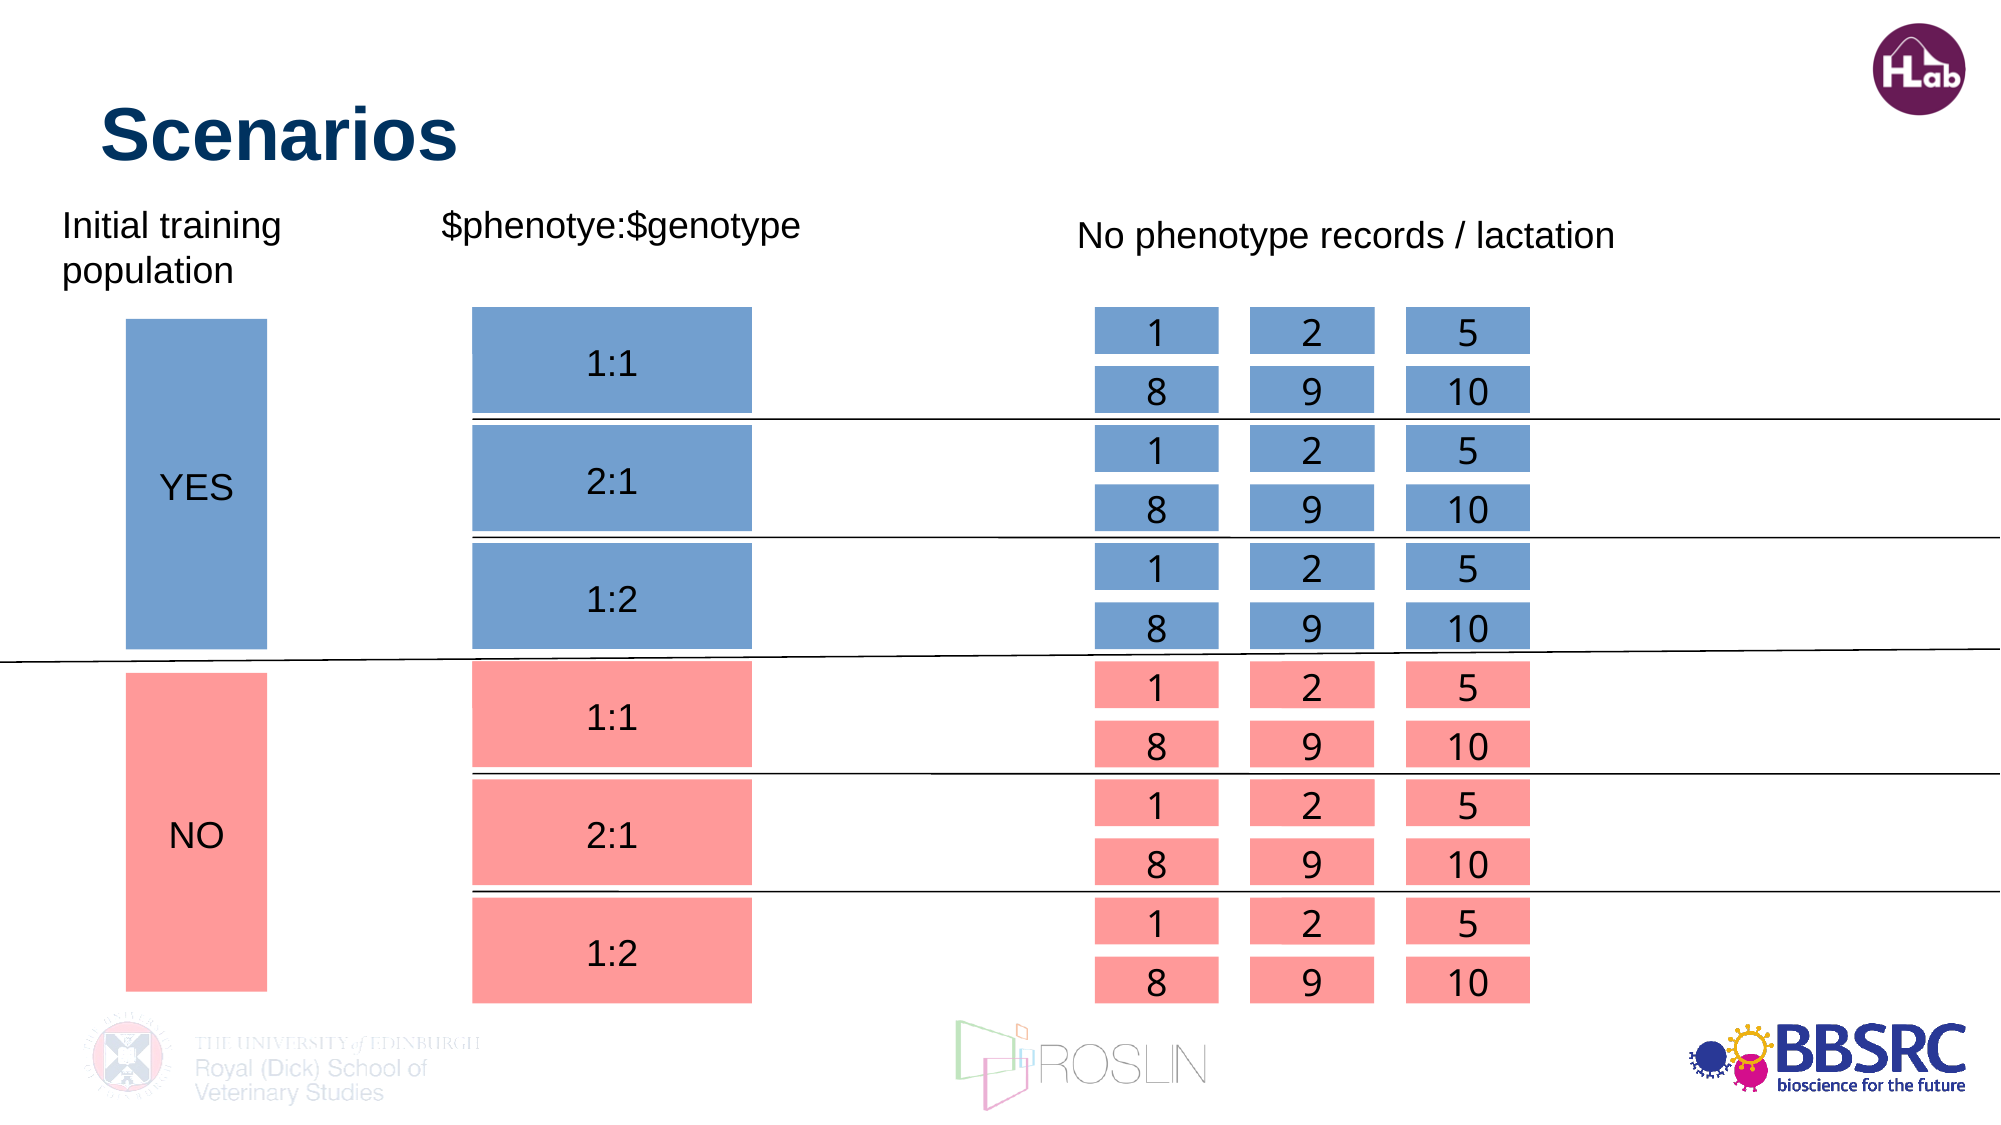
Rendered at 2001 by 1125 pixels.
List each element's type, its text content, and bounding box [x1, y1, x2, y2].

text_box 8 [1094, 366, 1219, 413]
text_box 2 [1250, 543, 1375, 590]
text_box 1:2 [472, 897, 752, 1004]
text_box 10 [1406, 484, 1530, 532]
text_box Initial training population [47, 191, 331, 248]
picture [948, 985, 1219, 1125]
text_box 8 [1094, 484, 1219, 532]
text_box 2 [1250, 307, 1375, 354]
text_box 10 [1406, 602, 1530, 650]
text_box 1 [1094, 425, 1219, 472]
text_box 10 [1406, 956, 1530, 1004]
text_box 9 [1250, 602, 1375, 650]
text_box 1 [1094, 897, 1219, 945]
text_box No phenotype records / lactation [957, 201, 1736, 300]
text_box 5 [1406, 307, 1530, 354]
text_box 8 [1094, 956, 1219, 1004]
picture [1687, 1020, 1966, 1098]
text_box 10 [1406, 838, 1530, 886]
text_box 9 [1250, 366, 1375, 413]
text_box 5 [1406, 779, 1530, 827]
text_box 2 [1250, 897, 1375, 945]
text_box 1:1 [472, 661, 752, 768]
text_box 1 [1094, 779, 1219, 827]
text_box 2 [1250, 779, 1375, 827]
text_box 9 [1250, 838, 1375, 886]
text_box 1 [1094, 661, 1219, 709]
text_box 1 [1094, 543, 1219, 590]
text_box 5 [1406, 661, 1530, 709]
text_box 8 [1094, 720, 1219, 768]
text_box 9 [1250, 484, 1375, 532]
text_box Scenarios [86, 78, 1900, 185]
text_box 8 [1094, 602, 1219, 650]
text_box 5 [1406, 897, 1530, 945]
text_box 1:2 [472, 543, 752, 649]
text_box 5 [1406, 425, 1530, 472]
text_box 1:1 [472, 307, 752, 413]
text_box NO [125, 672, 268, 992]
text_box 5 [1406, 543, 1530, 590]
text_box 8 [1094, 838, 1219, 886]
text_box 10 [1406, 720, 1530, 768]
text_box 10 [1406, 366, 1530, 413]
text_box $phenotye:$genotype [385, 190, 858, 289]
text_box 9 [1250, 720, 1375, 768]
text_box 1 [1094, 307, 1219, 354]
text_box 9 [1250, 956, 1375, 1004]
text_box 2:1 [472, 425, 752, 532]
text_box 2:1 [472, 779, 752, 886]
text_box 2 [1250, 425, 1375, 472]
text_box [83, 239, 1900, 975]
picture [1872, 21, 1966, 116]
text_box 2 [1250, 661, 1375, 709]
text_box YES [125, 318, 268, 650]
